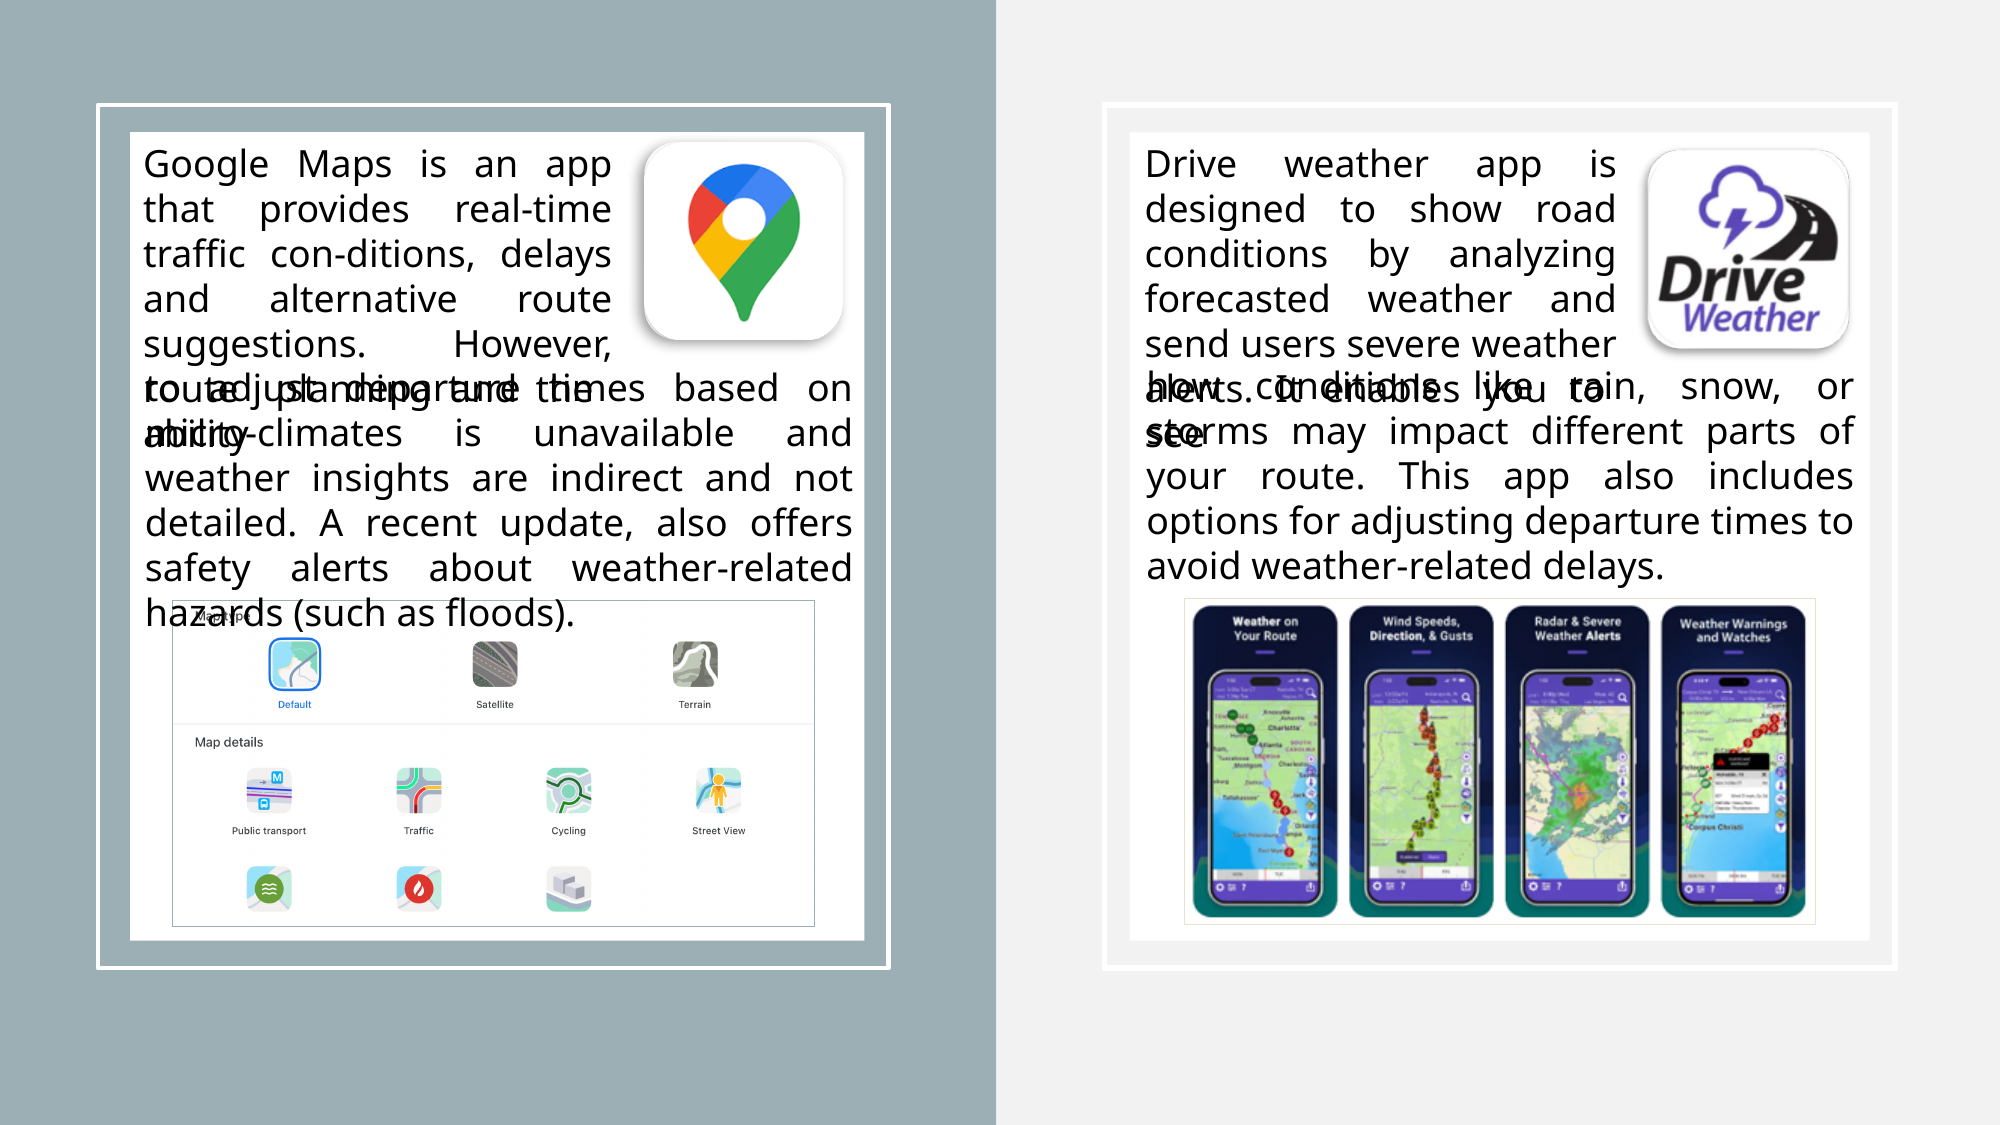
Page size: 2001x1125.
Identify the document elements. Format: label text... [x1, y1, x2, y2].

text_box Drive weather app is designed to show road conditions by analyzing forecasted weather and send users severe weather alerts. It enables you to see [1129, 132, 1632, 462]
text_box Google Maps is an app that provides real-time traffic con-ditions, delays and alternative route suggestions. However, route planning and the ability [128, 132, 628, 462]
picture [1183, 598, 1816, 925]
text_box [97, 104, 889, 969]
text_box to adjust departure times based on micro-climates is unavailable and weather insights are indirect and not detailed. A recent update, also offers safety alerts about weather-related hazards (such as floods). [130, 356, 869, 641]
picture [1633, 141, 1858, 365]
text_box [1103, 104, 1896, 969]
text_box how conditions like rain, snow, or storms may impact different parts of your route. This app also includes options for adjusting departure times to avoid weather-related delays. [1131, 354, 1870, 595]
text_box [628, 132, 865, 356]
text_box [0, 0, 997, 1125]
picture [172, 600, 815, 927]
picture [644, 141, 843, 340]
text_box [130, 641, 865, 941]
text_box [1129, 131, 1871, 942]
